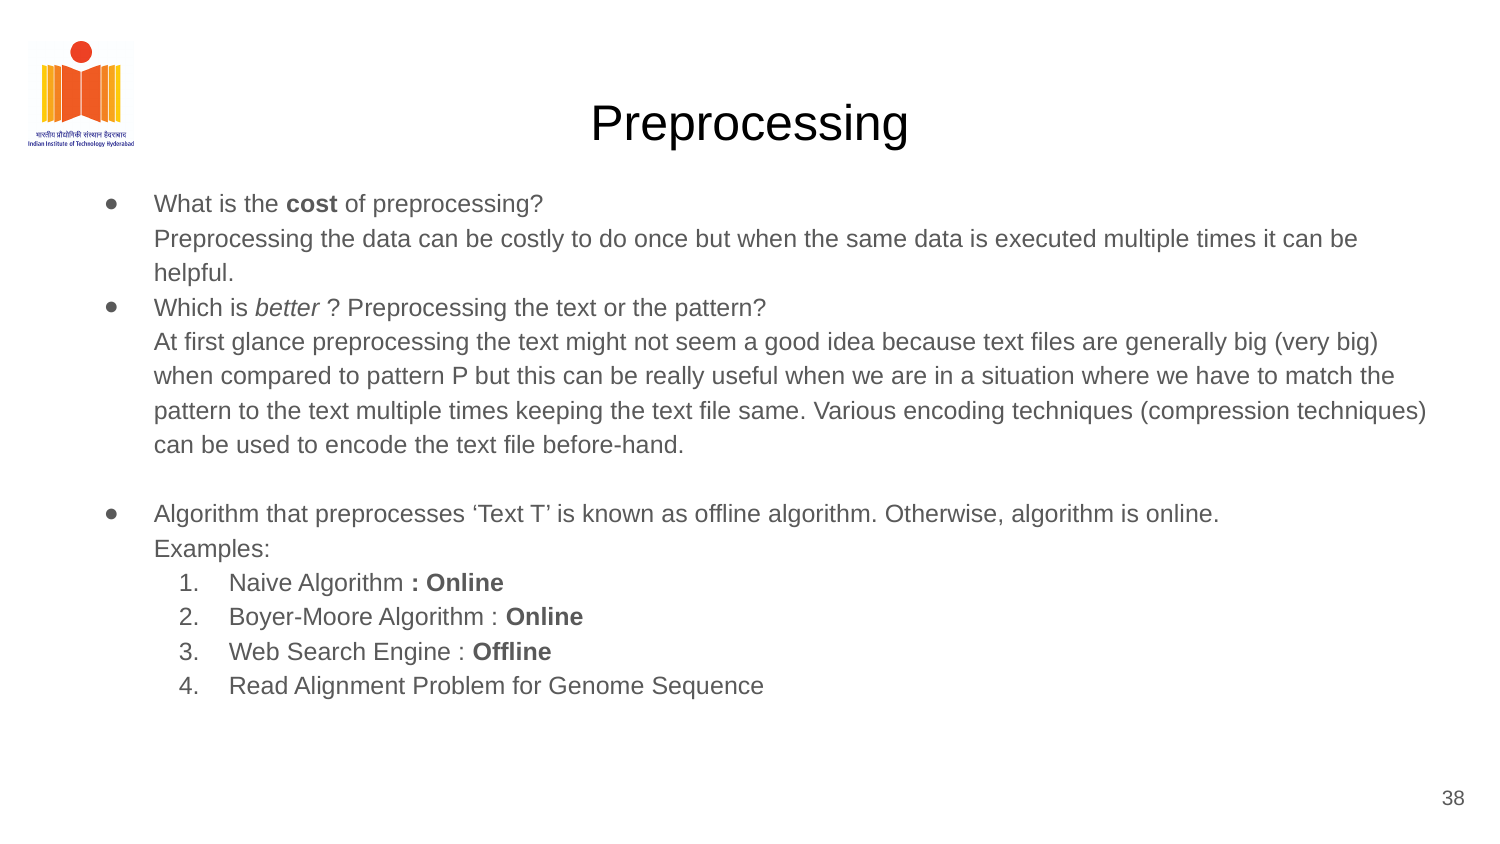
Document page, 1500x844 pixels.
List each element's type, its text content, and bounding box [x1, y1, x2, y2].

list What is the cost of preprocessing? Preprocessing the data can be costly to do once but when the same data is executed multiple times it can be helpful. Which is better ? Preprocessing the text or the pattern? At first glance preprocessing the text might not seem a good idea because text files are generally big (very big) when compared to pattern P but this can be really useful when we are in a situation where we have to match the pattern to the text multiple times keeping the text file same. Various encoding techniques (compression techniques) can be used to encode the text file before-hand. Algorithm that preprocesses ‘Text T’ is known as offline algorithm. Otherwise, algorithm is online. Examples: Naive Algorithm : Online Boyer-Moore Algorithm : Online Web Search Engine : Offline Read Alignment Problem for Genome Sequence [63, 175, 1462, 737]
title Preprocessing [51, 72, 1449, 167]
picture [28, 41, 135, 148]
slide_number ‹#› [1389, 764, 1480, 830]
